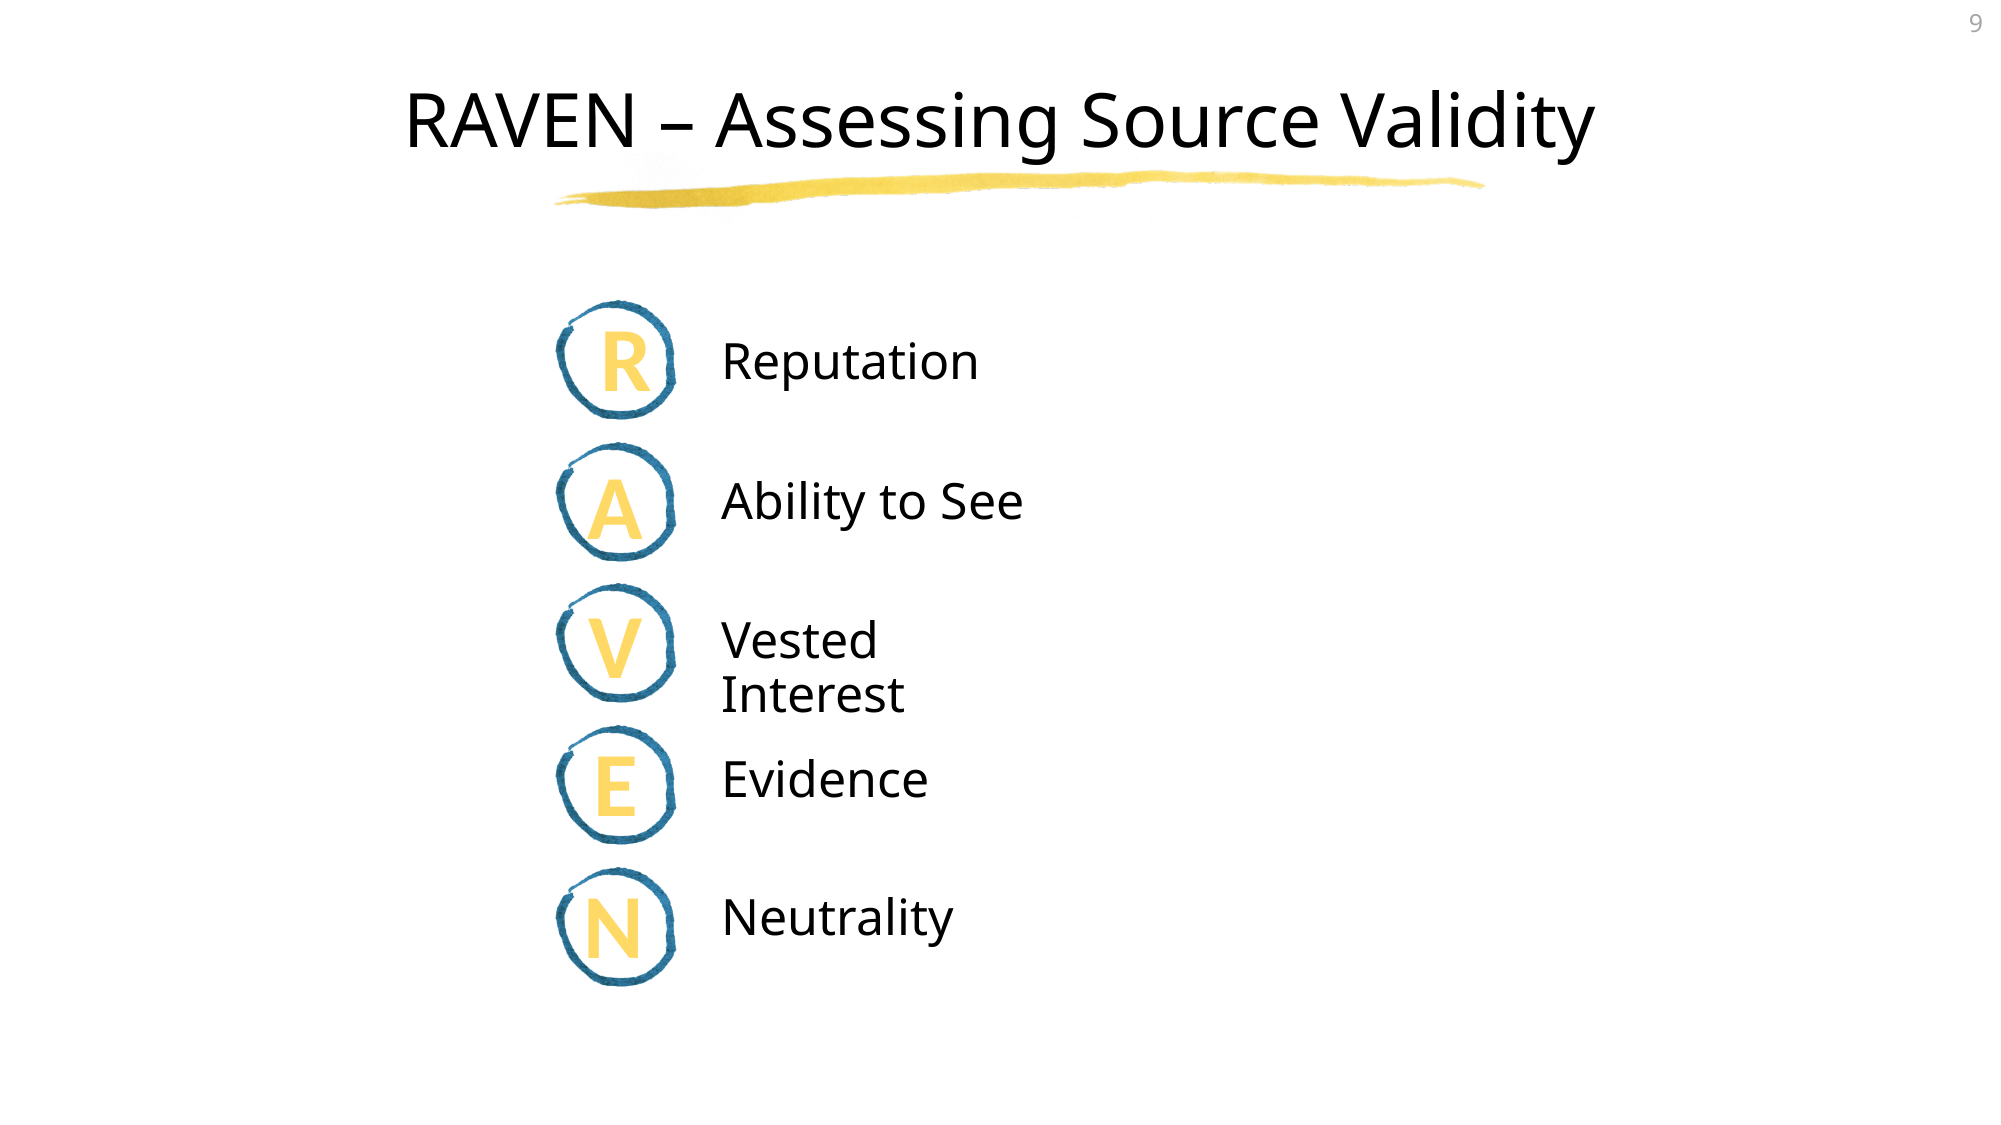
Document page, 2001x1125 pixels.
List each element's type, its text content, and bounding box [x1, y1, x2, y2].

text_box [555, 717, 677, 845]
text_box Ability to See [705, 467, 1095, 518]
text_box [555, 859, 677, 987]
text_box Vested Interest [705, 606, 1095, 657]
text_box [555, 440, 677, 567]
list Reputation [705, 328, 1093, 376]
picture [548, 187, 1507, 221]
title RAVEN – Assessing Source Validity [137, 59, 1863, 187]
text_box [555, 579, 677, 707]
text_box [555, 292, 677, 420]
text_box Neutrality [705, 883, 1095, 935]
text_box Evidence [705, 744, 1095, 796]
